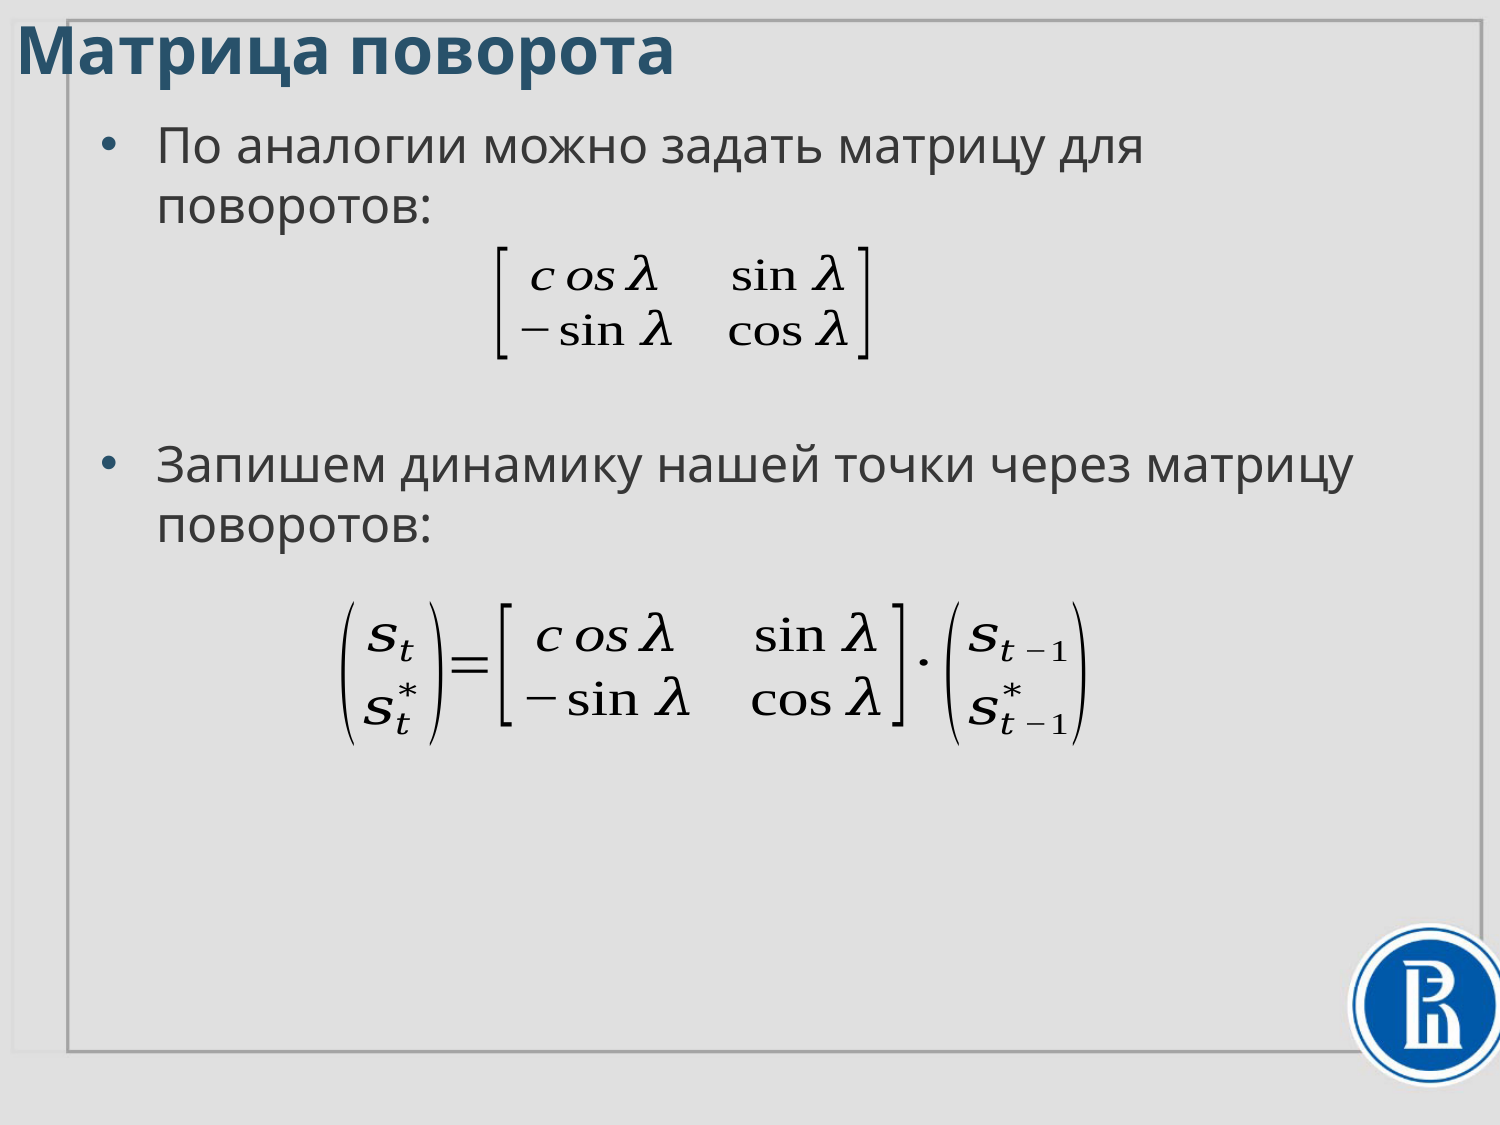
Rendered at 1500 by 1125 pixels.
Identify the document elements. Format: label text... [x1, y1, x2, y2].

text_box Запишем динамику нашей точки через матрицу поворотов: [100, 432, 1424, 569]
text_box Матрица поворота [0, 0, 1500, 96]
text_box По аналогии можно задать матрицу для поворотов: [100, 113, 1424, 185]
picture [0, 96, 1500, 1125]
